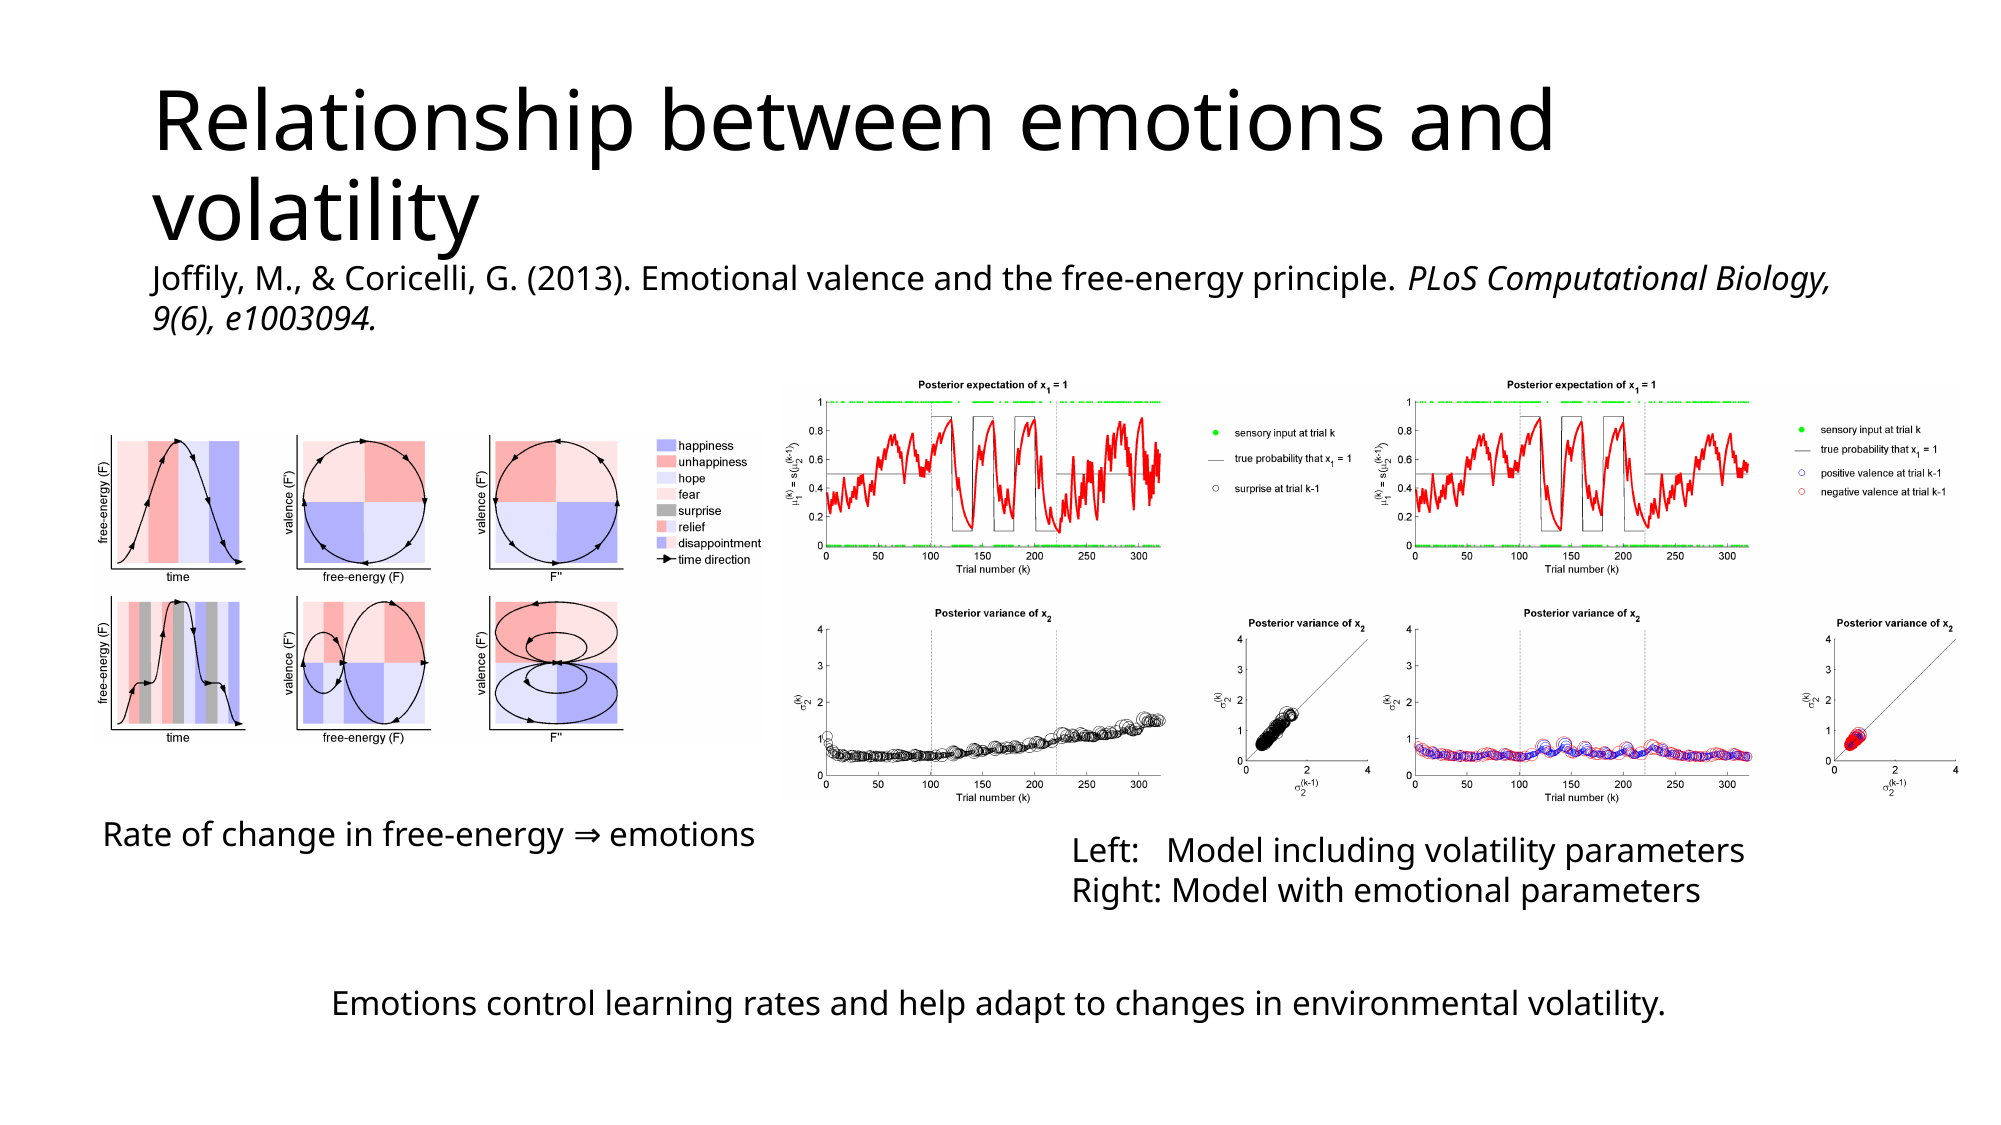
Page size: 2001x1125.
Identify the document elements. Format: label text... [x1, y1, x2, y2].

title Relationship between emotions and volatility [137, 59, 1863, 278]
picture [783, 378, 1961, 806]
text_box Rate of change in free-energy ⇒ emotions [87, 805, 772, 861]
text_box Joffily, M., & Coricelli, G. (2013). Emotional valence and the free-energy principle. PLoS Computational Biology, 9(6), e1003094. [137, 278, 1863, 345]
text_box Emotions control learning rates and help adapt to changes in environmental volatility. [316, 975, 1684, 1030]
picture [95, 432, 764, 747]
text_box Left: Model including volatility parameters Right: Model with emotional parameters [1056, 822, 1762, 917]
